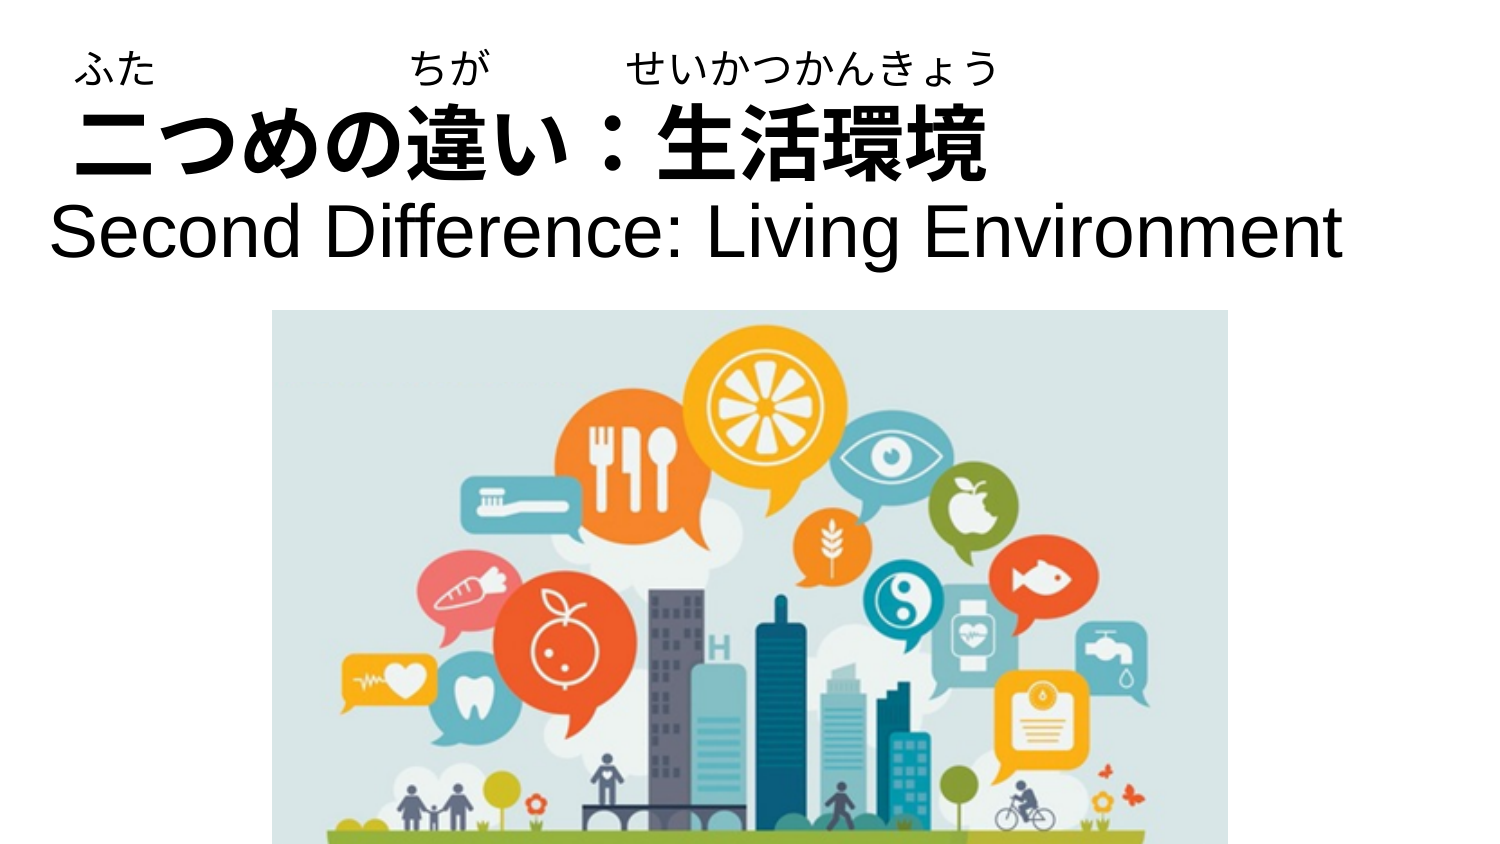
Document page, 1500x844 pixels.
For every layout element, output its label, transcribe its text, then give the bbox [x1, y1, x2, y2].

text_box 二つめの違い：生活環境 [57, 68, 1116, 174]
text_box ふた ちが せいかつかんきょう [59, 35, 1050, 101]
picture [272, 310, 1228, 844]
text_box Second Difference: Living Environment [34, 174, 1422, 280]
